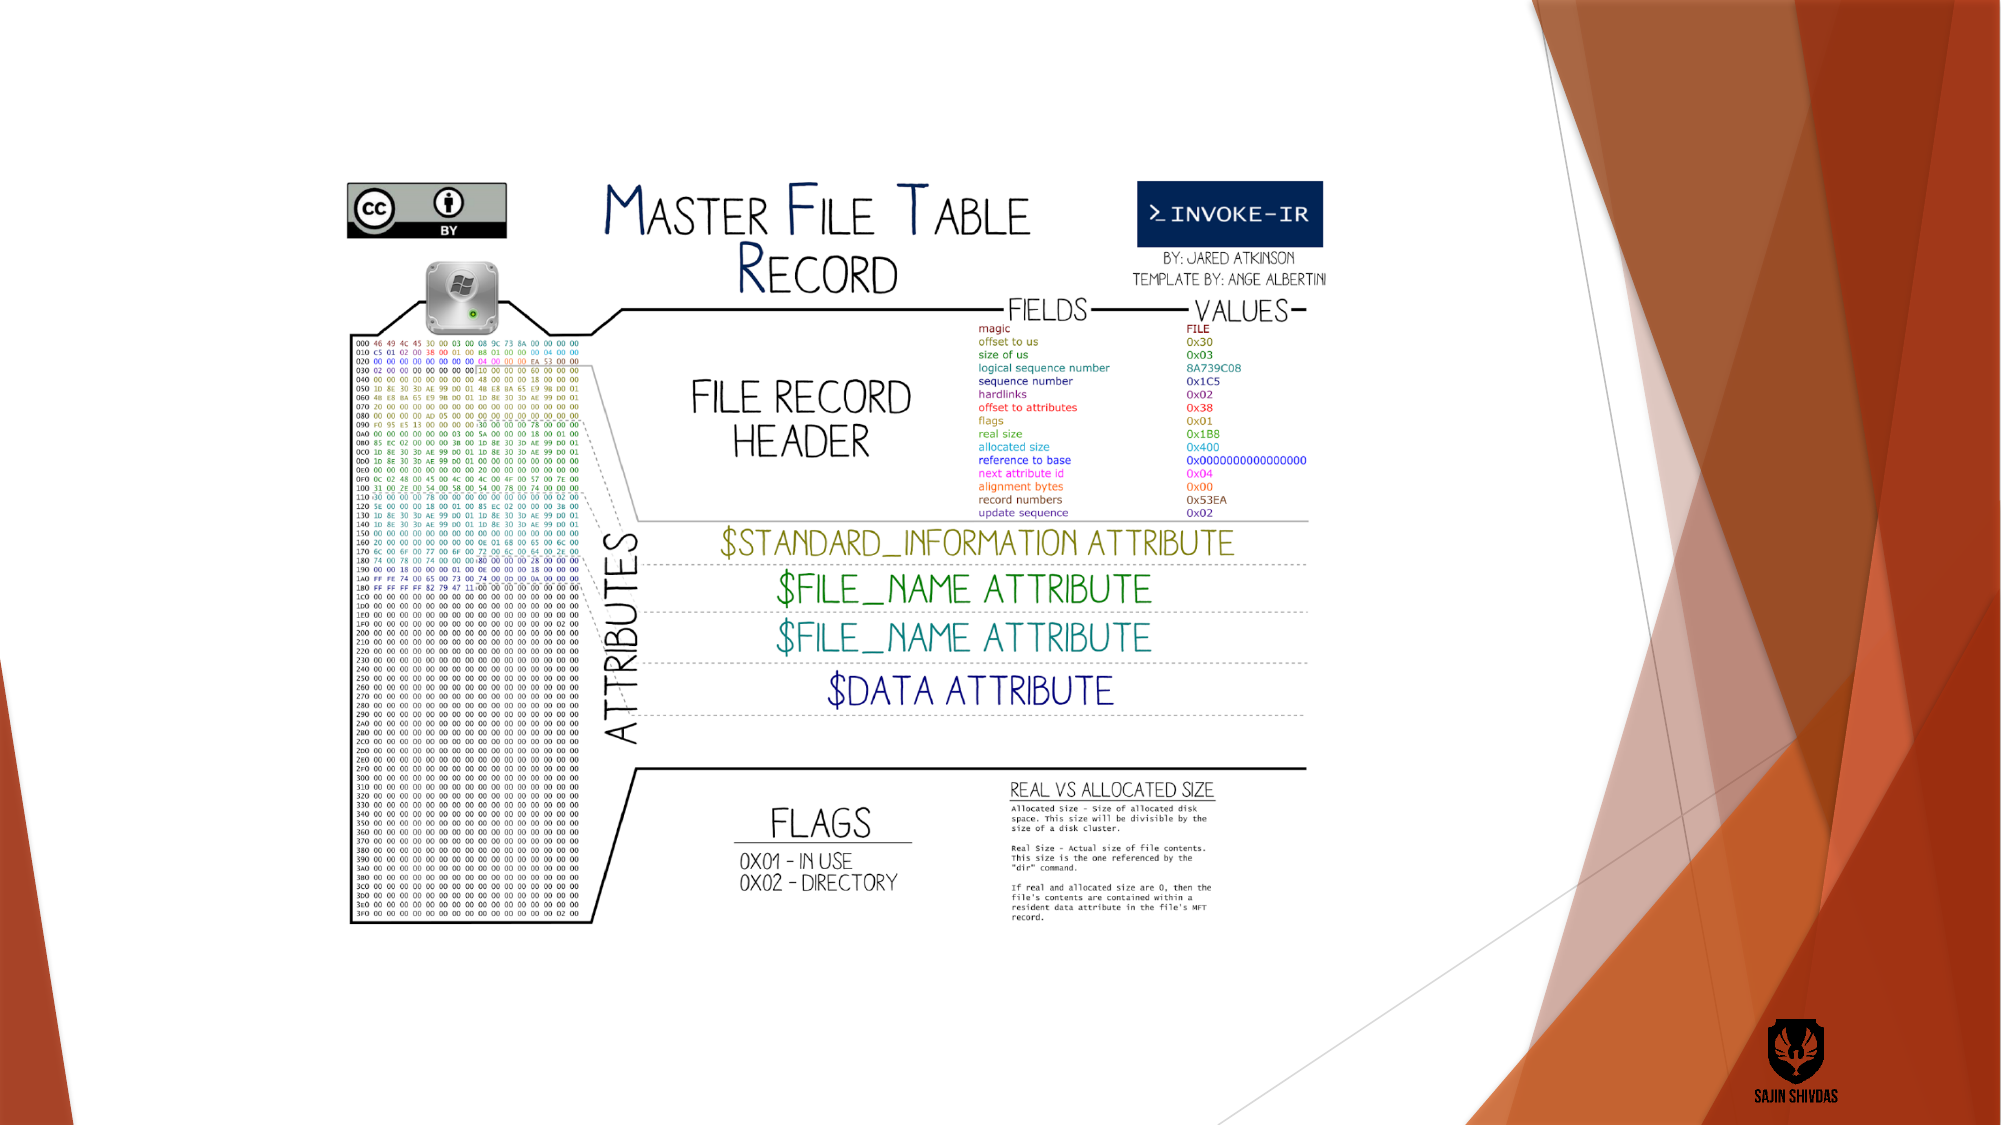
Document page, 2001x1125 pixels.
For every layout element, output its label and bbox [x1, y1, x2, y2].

picture [1745, 1010, 1849, 1114]
picture [337, 174, 1332, 931]
